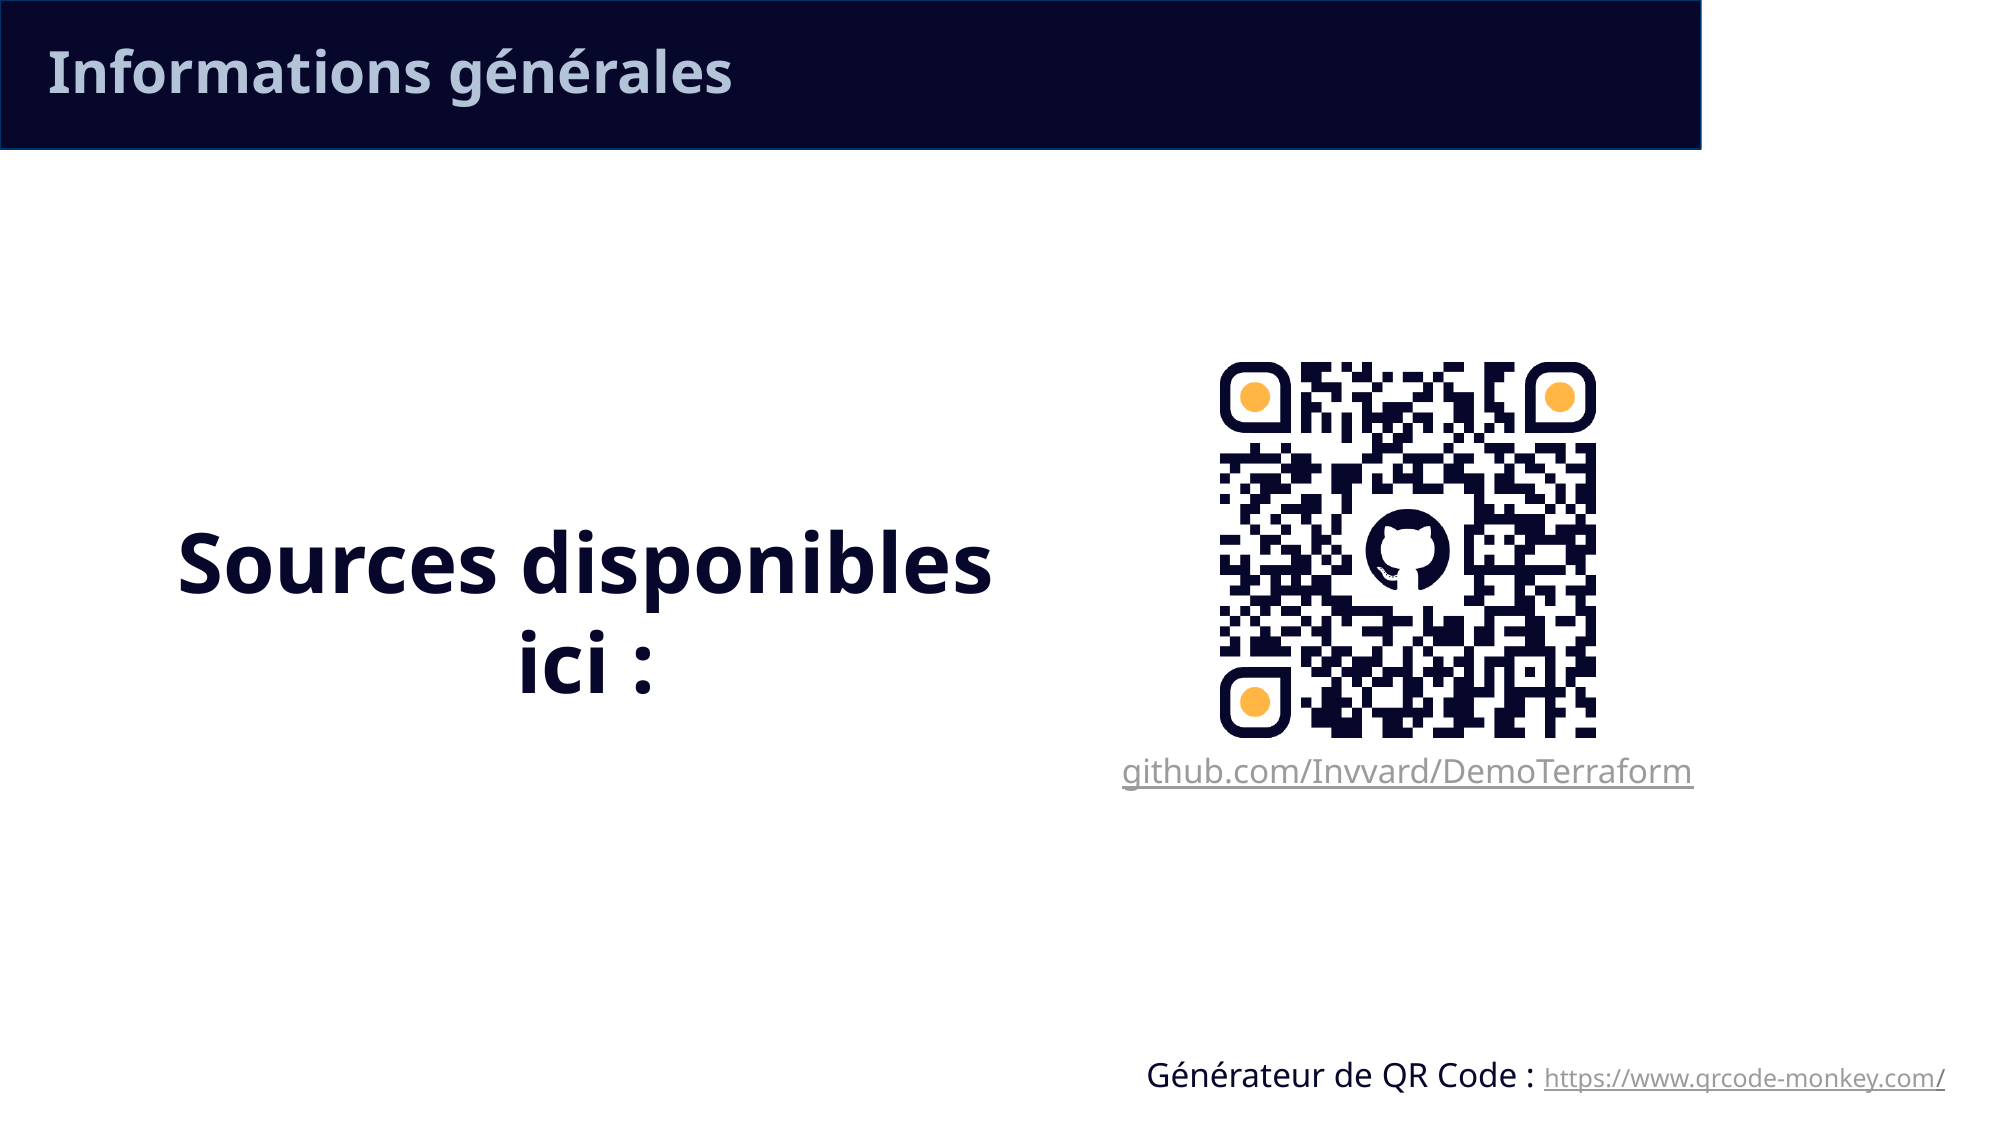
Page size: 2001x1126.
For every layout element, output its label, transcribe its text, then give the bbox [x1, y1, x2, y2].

text_box Générateur de QR Code : https://www.qrcode-monkey.com/ [1082, 1058, 1946, 1095]
list Informations générales [31, 34, 1261, 115]
list Sources disponibles ici : [83, 501, 1089, 625]
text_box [1097, 340, 1719, 799]
